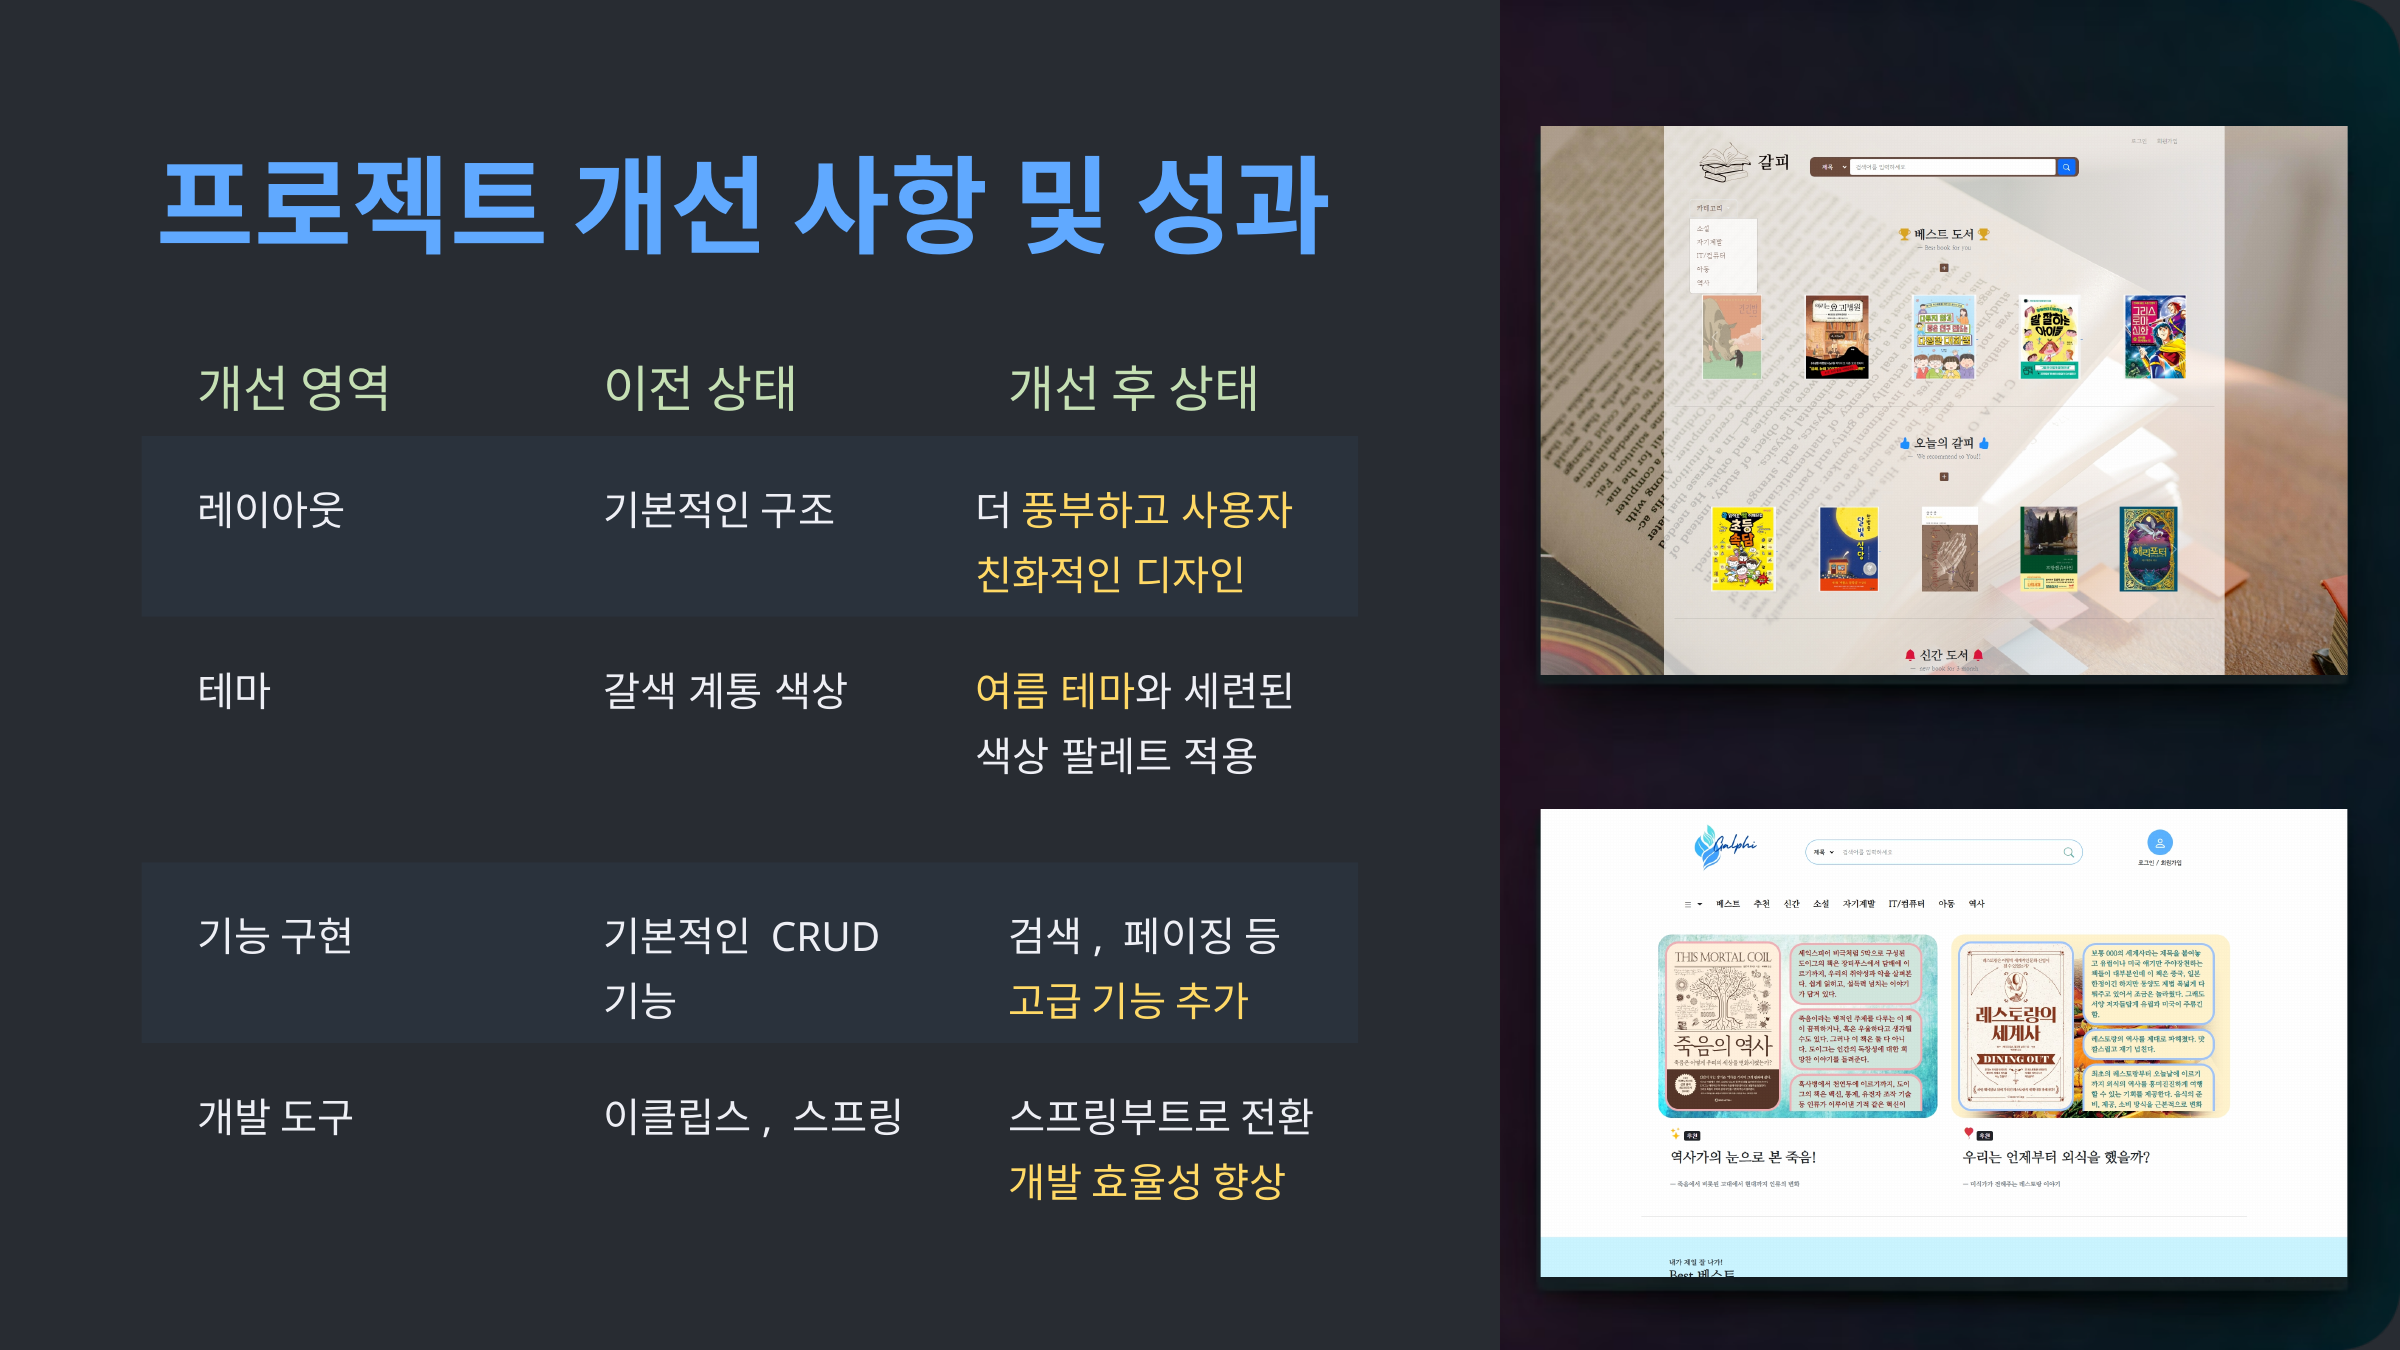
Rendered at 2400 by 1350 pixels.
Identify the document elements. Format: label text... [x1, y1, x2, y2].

text_box 기본적인 구조 [588, 461, 912, 527]
text_box 개선 후 상태 [993, 345, 1318, 411]
text_box [141, 436, 1359, 617]
text_box [0, 0, 1499, 1350]
text_box 기능 구현 [182, 887, 507, 953]
text_box 더 풍부하고 사용자 친화적인 디자인 [960, 461, 1358, 592]
text_box 기본적인 CRUD 기능 [588, 887, 912, 1018]
text_box [141, 862, 1359, 1043]
text_box 개발 도구 [182, 1068, 507, 1134]
text_box 이클립스, 스프링 [588, 1068, 912, 1134]
text_box 레이아웃 [182, 461, 507, 527]
text_box 여름 테마와 세련된 색상 팔레트 적용 [960, 642, 1358, 837]
text_box 검색, 페이징 등 고급 기능 추가 [993, 887, 1318, 1018]
text_box 이전 상태 [588, 345, 912, 411]
text_box 개선 영역 [182, 345, 507, 411]
text_box 테마 [182, 642, 507, 708]
text_box 갈색 계통 색상 [588, 642, 912, 708]
text_box 스프링부트로 전환 개발 효율성 향상 [993, 1068, 1359, 1199]
text_box 프로젝트 개선 사항 및 성과 [141, 126, 1306, 260]
picture [1499, 0, 2400, 1350]
